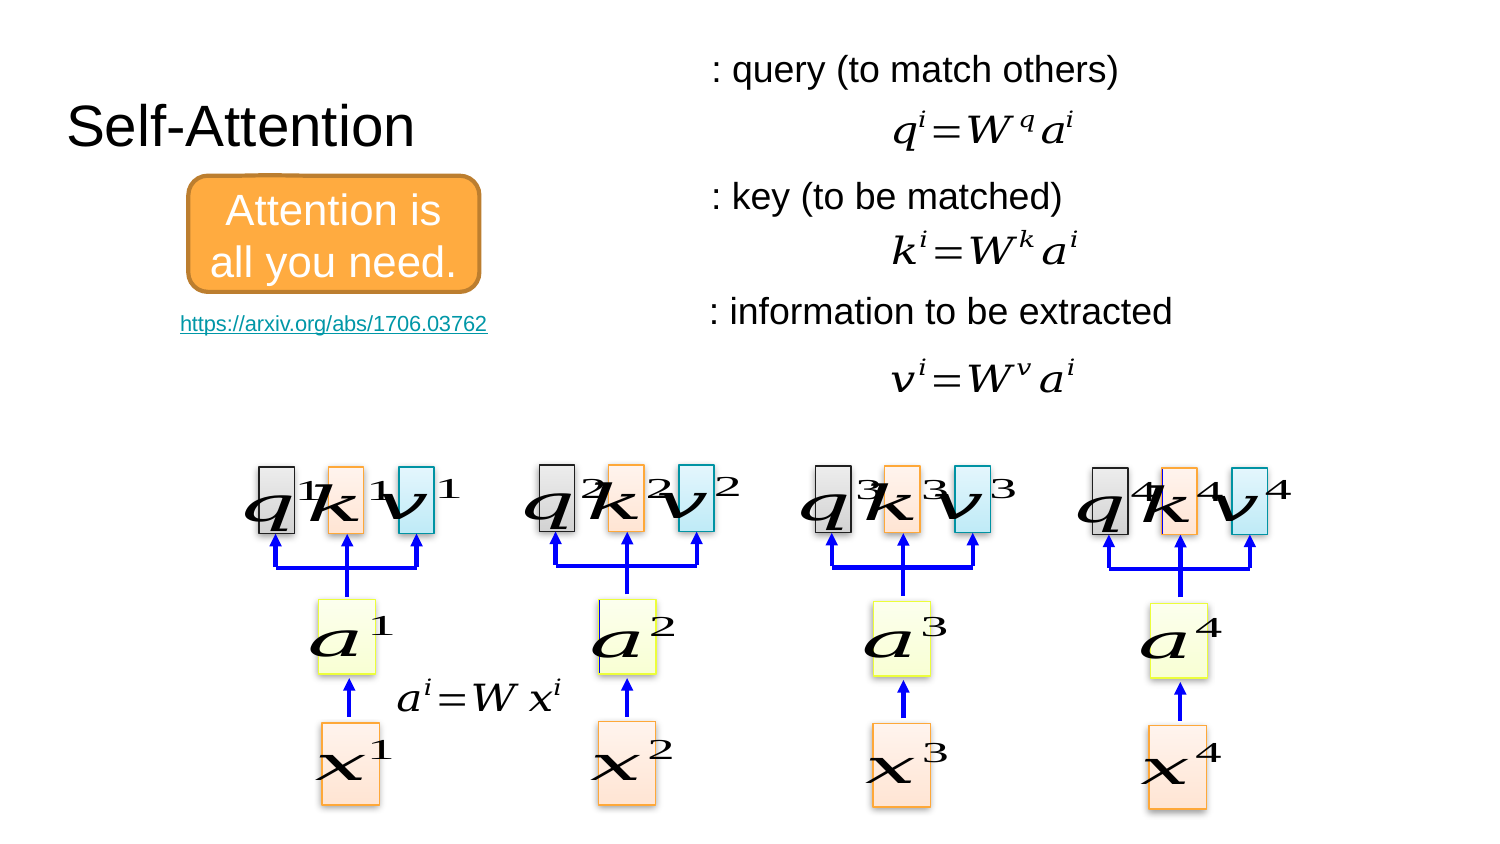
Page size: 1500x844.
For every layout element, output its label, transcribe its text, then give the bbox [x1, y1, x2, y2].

text_box Attention is all you need. [186, 173, 482, 294]
title Self-Attention [51, 72, 1449, 167]
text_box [308, 605, 398, 806]
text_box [1069, 467, 1297, 598]
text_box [1134, 606, 1224, 810]
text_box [859, 604, 948, 808]
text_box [584, 602, 673, 806]
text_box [516, 464, 744, 595]
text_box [792, 465, 1020, 596]
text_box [236, 466, 464, 597]
text_box https://arxiv.org/abs/1706.03762 [165, 302, 503, 344]
